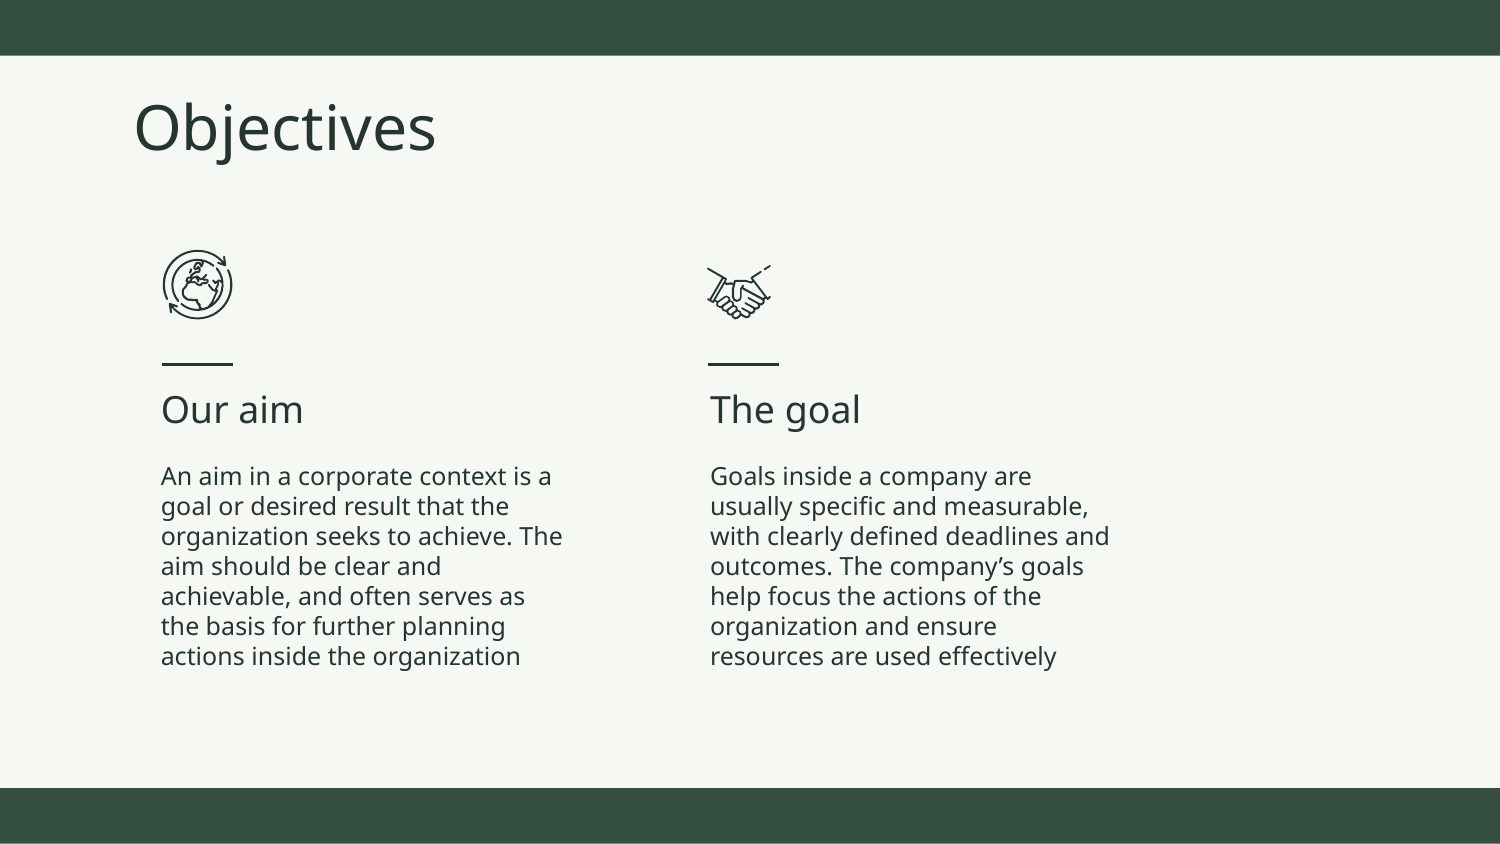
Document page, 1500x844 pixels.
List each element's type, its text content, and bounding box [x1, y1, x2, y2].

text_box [706, 264, 772, 320]
subtitle Goals inside a company are usually specific and measurable, with clearly defined deadlines and outcomes. The company’s goals help focus the actions of the organization and ensure resources are used effectively [695, 445, 1131, 651]
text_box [162, 249, 233, 320]
subtitle Our aim [145, 376, 582, 446]
subtitle An aim in a corporate context is a goal or desired result that the organization seeks to achieve. The aim should be clear and achievable, and often serves as the basis for further planning actions inside the organization [145, 446, 582, 651]
subtitle The goal [695, 376, 1131, 445]
title Objectives [118, 72, 1382, 167]
